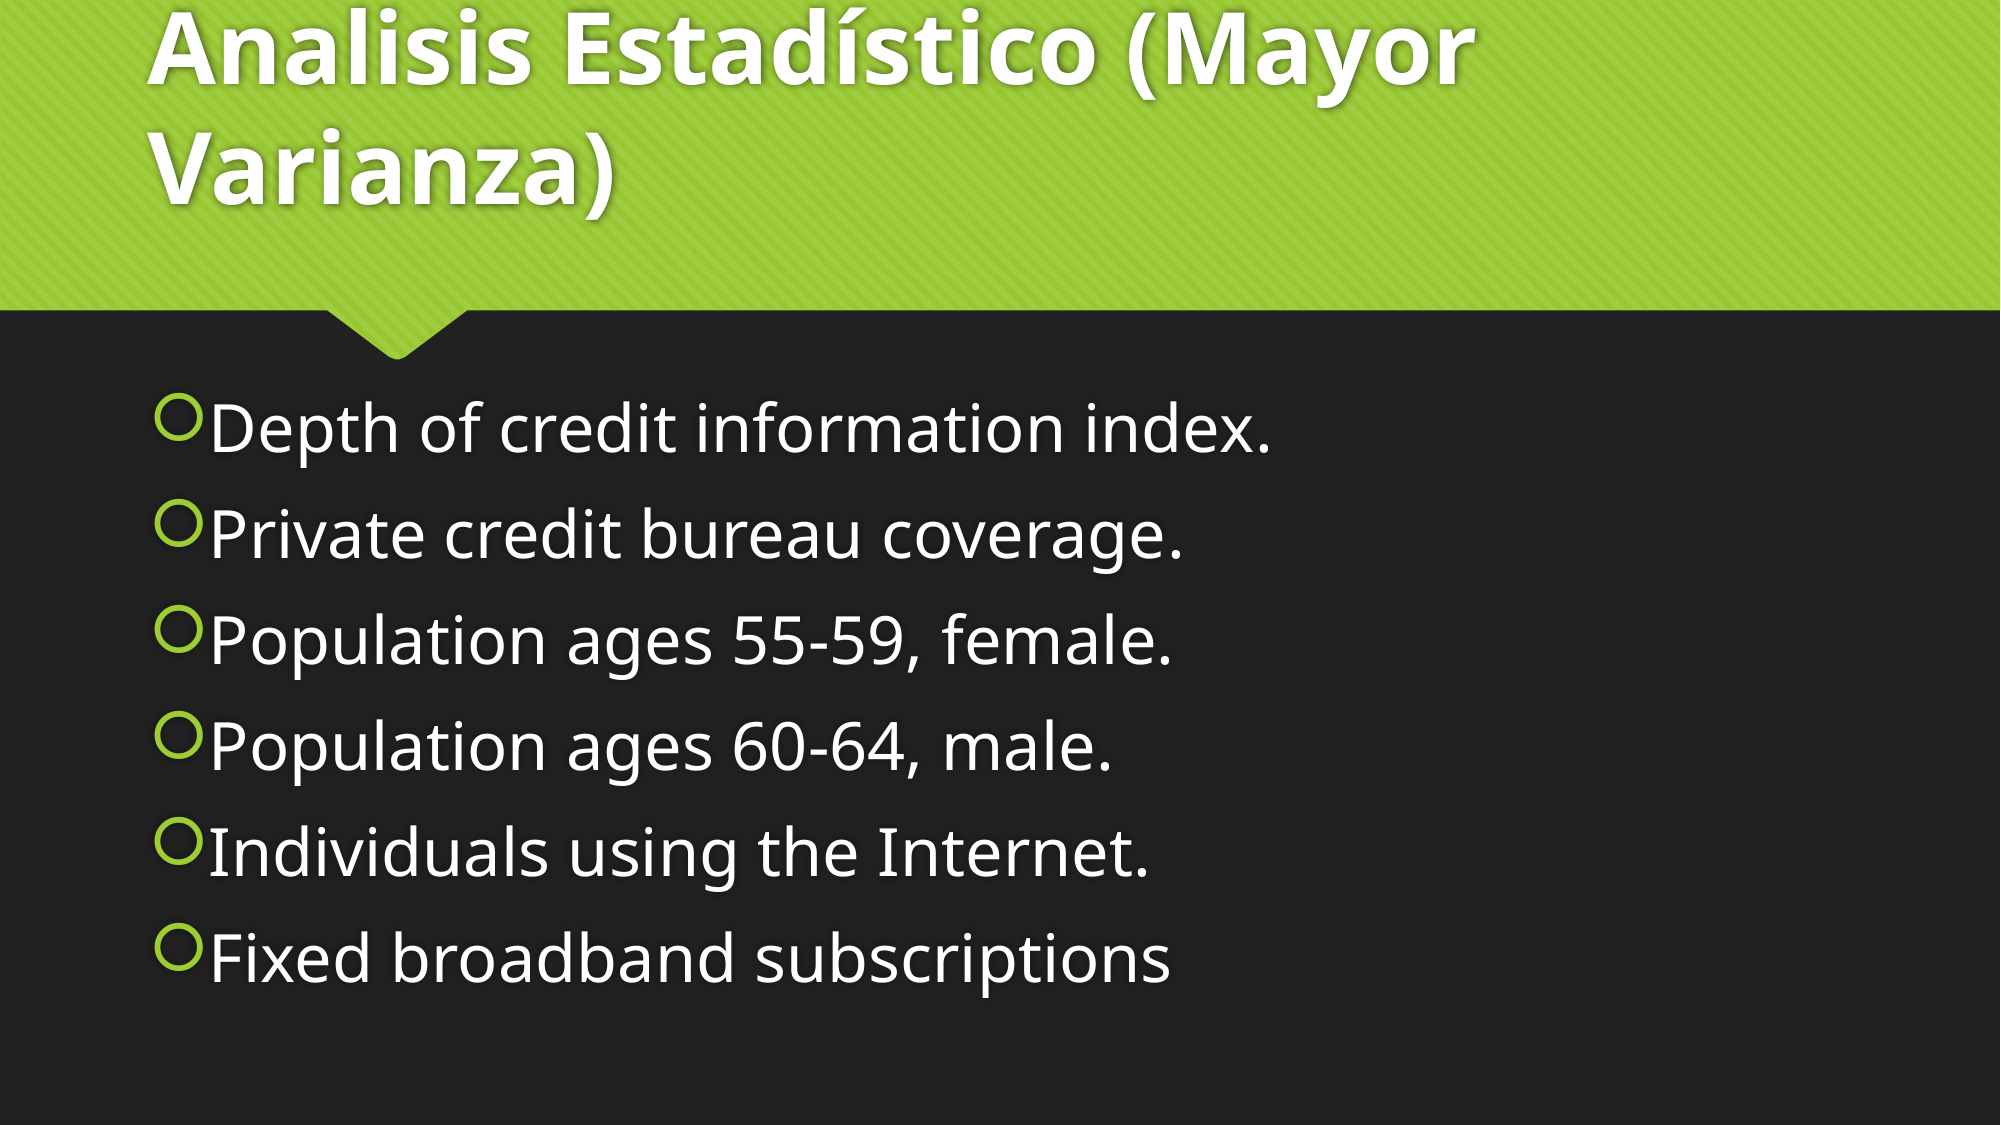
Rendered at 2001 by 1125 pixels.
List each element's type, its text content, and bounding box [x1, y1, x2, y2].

title Analisis Estadístico (Mayor Varianza) [132, 73, 1948, 233]
list Depth of credit information index. Private credit bureau coverage. Population ages 55-59, female. Population ages 60-64, male. Individuals using the Internet. Fixed broadband subscriptions [134, 364, 1948, 1082]
